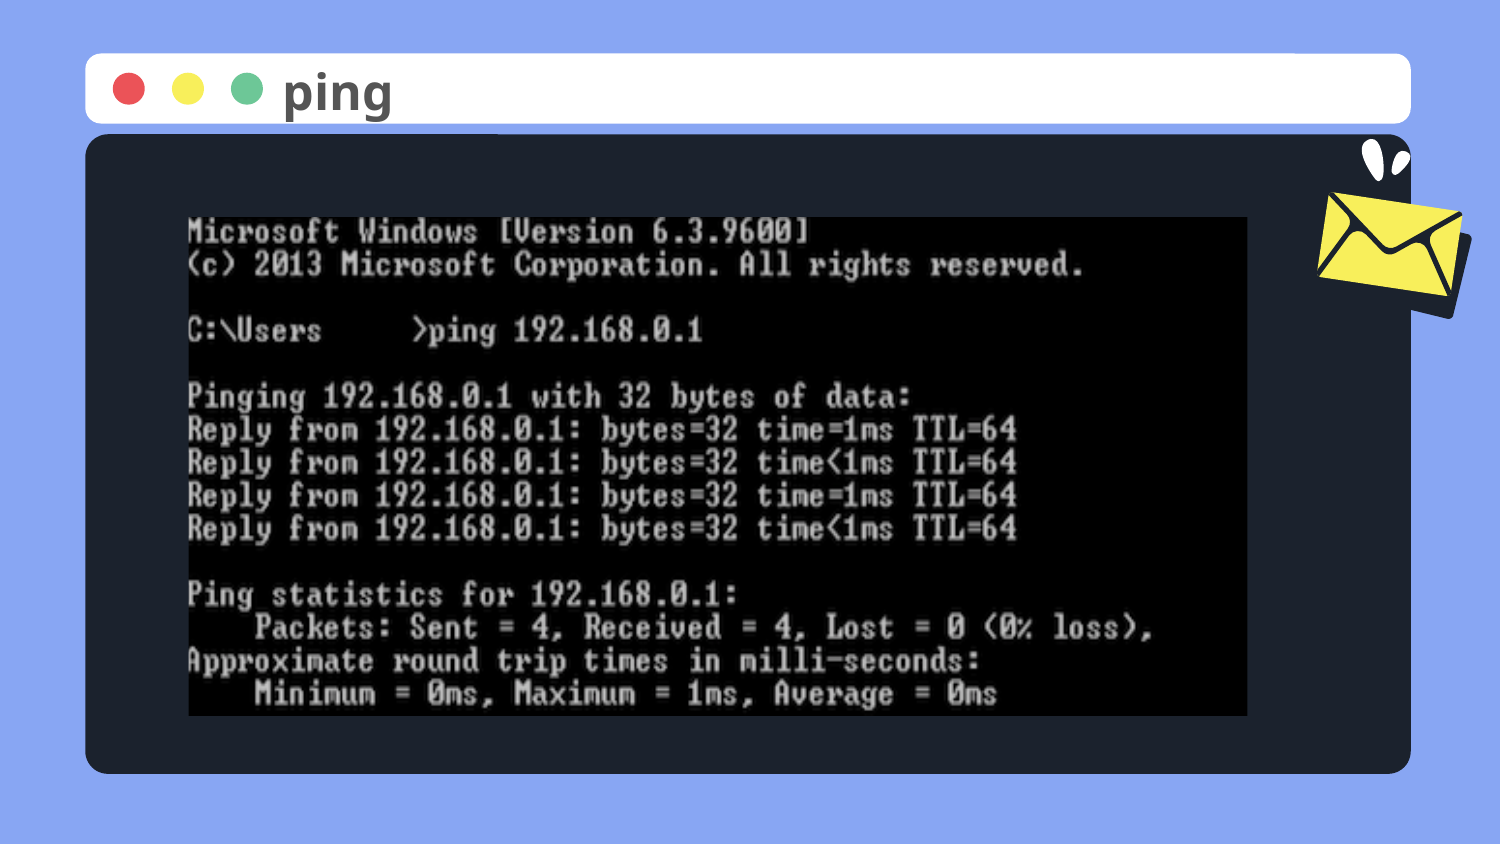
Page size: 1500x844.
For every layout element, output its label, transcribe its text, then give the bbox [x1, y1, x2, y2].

text_box ping [267, 53, 1018, 128]
picture [188, 217, 1248, 717]
